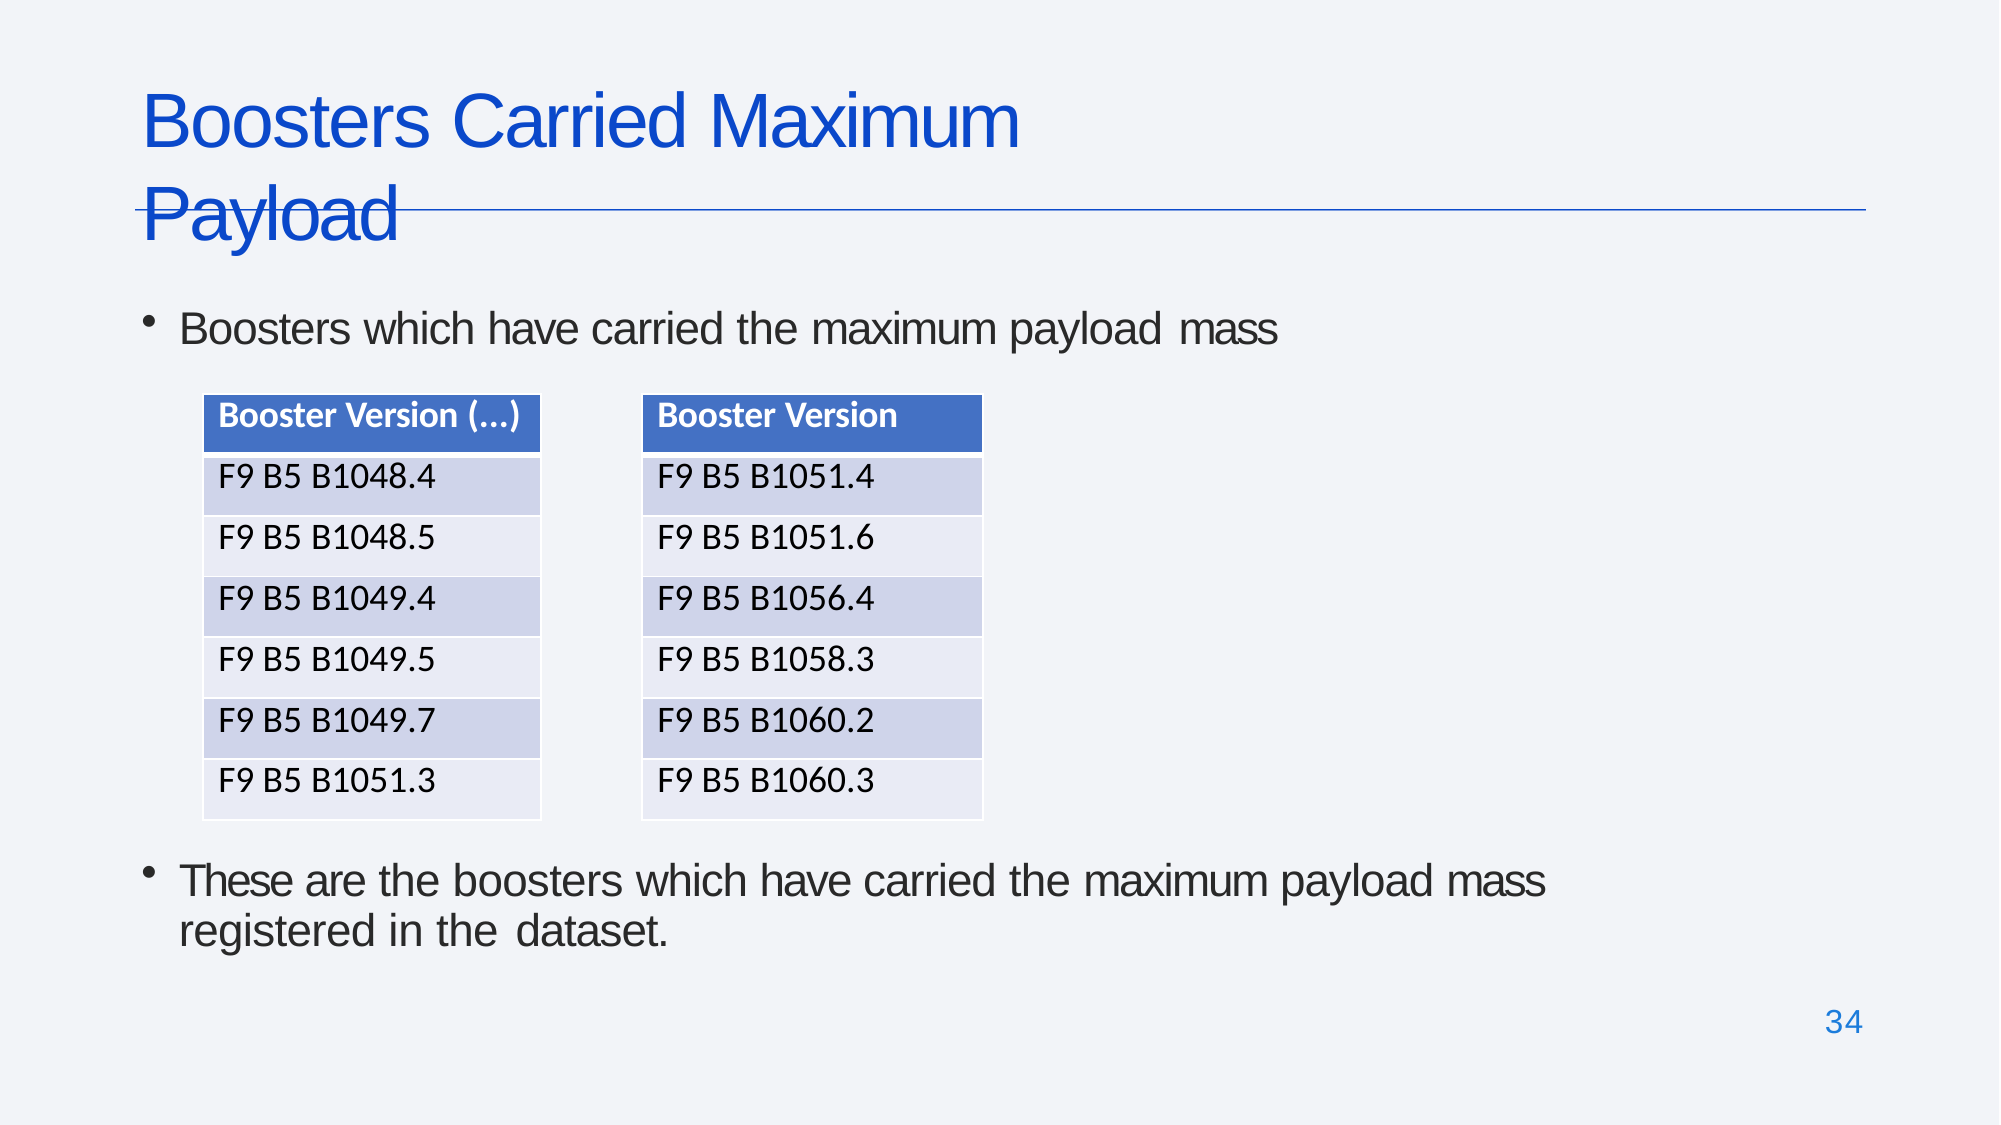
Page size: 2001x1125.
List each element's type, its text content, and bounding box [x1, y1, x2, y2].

table_cell F9 B5 B1049.5 [204, 638, 540, 697]
table_header Booster Version (...) [204, 395, 540, 452]
table_cell F9 B5 B1056.4 [643, 577, 982, 636]
text_box These are the boosters which have carried the maximum payload mass registered in the dataset. [139, 847, 1561, 956]
table_cell F9 B5 B1049.4 [204, 577, 540, 636]
table_cell F9 B5 B1060.3 [643, 760, 982, 819]
table_cell F9 B5 B1049.7 [204, 699, 540, 758]
title Boosters Carried Maximum Payload [139, 68, 1311, 259]
table_cell F9 B5 B1060.2 [643, 699, 982, 758]
slide_number 34 [1818, 1001, 1872, 1125]
table_cell F9 B5 B1058.3 [643, 638, 982, 697]
table_cell F9 B5 B1048.5 [204, 517, 540, 576]
table_cell F9 B5 B1051.4 [643, 458, 982, 515]
table_cell F9 B5 B1048.4 [204, 458, 540, 515]
text_box Boosters which have carried the maximum payload mass [139, 296, 1286, 354]
table_cell F9 B5 B1051.6 [643, 517, 982, 576]
picture [0, 0, 2000, 1125]
table_cell F9 B5 B1051.3 [204, 760, 540, 819]
table_header Booster Version [643, 395, 982, 452]
